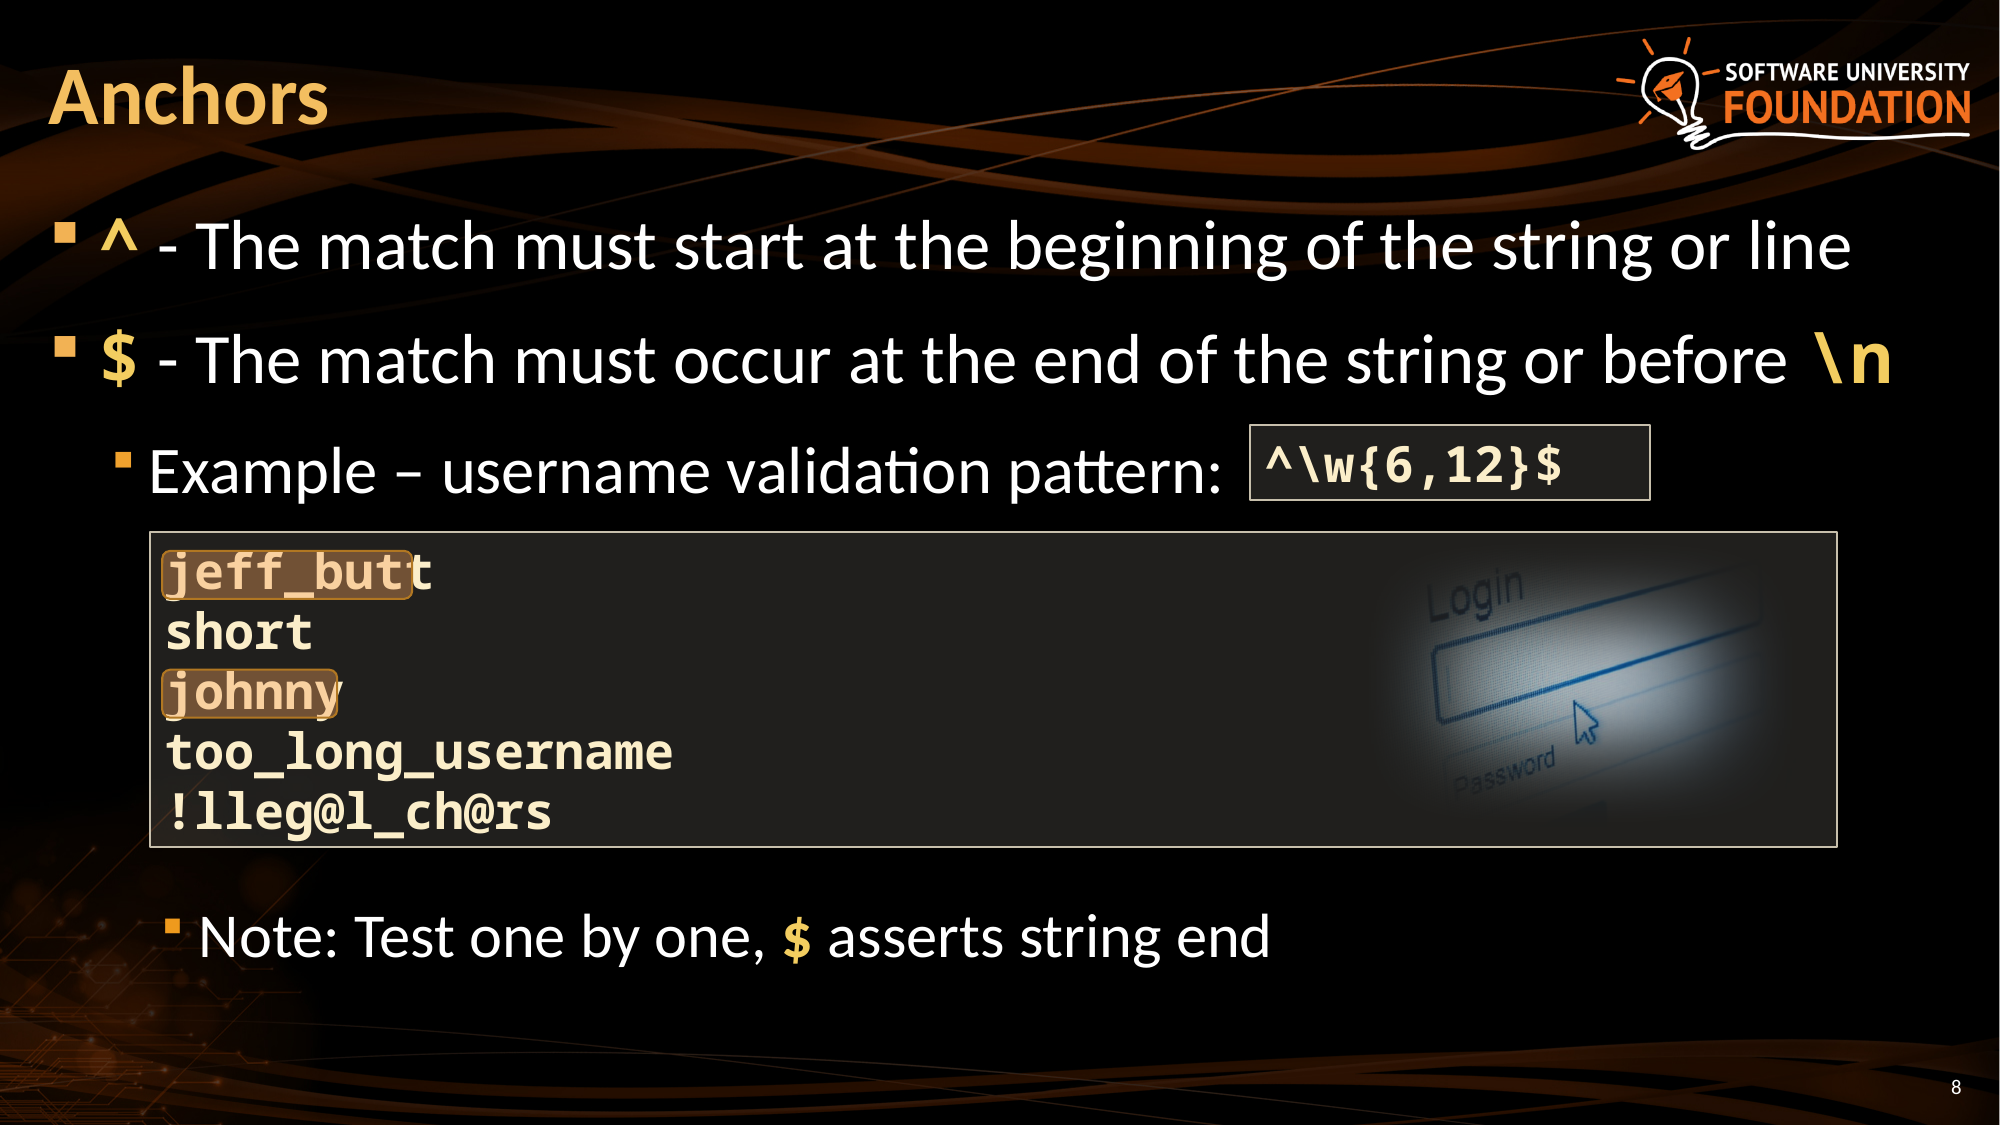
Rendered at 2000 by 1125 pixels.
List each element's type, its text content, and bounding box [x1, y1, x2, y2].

text_box jeff_butt short johnny too_long_username !lleg@l_ch@rs [149, 532, 1838, 847]
title Anchors [30, 6, 1602, 189]
text_box [161, 668, 339, 719]
text_box [161, 549, 414, 600]
list ^ - The match must start at the beginning of the string or line $ - The match must occur at the end of the string or before \n Example – username validation pattern: Note: Test one by one, $ asserts string end [31, 188, 1968, 1103]
picture [0, 0, 2000, 1125]
text_box ^\w{6,12}$ [1249, 424, 1650, 500]
